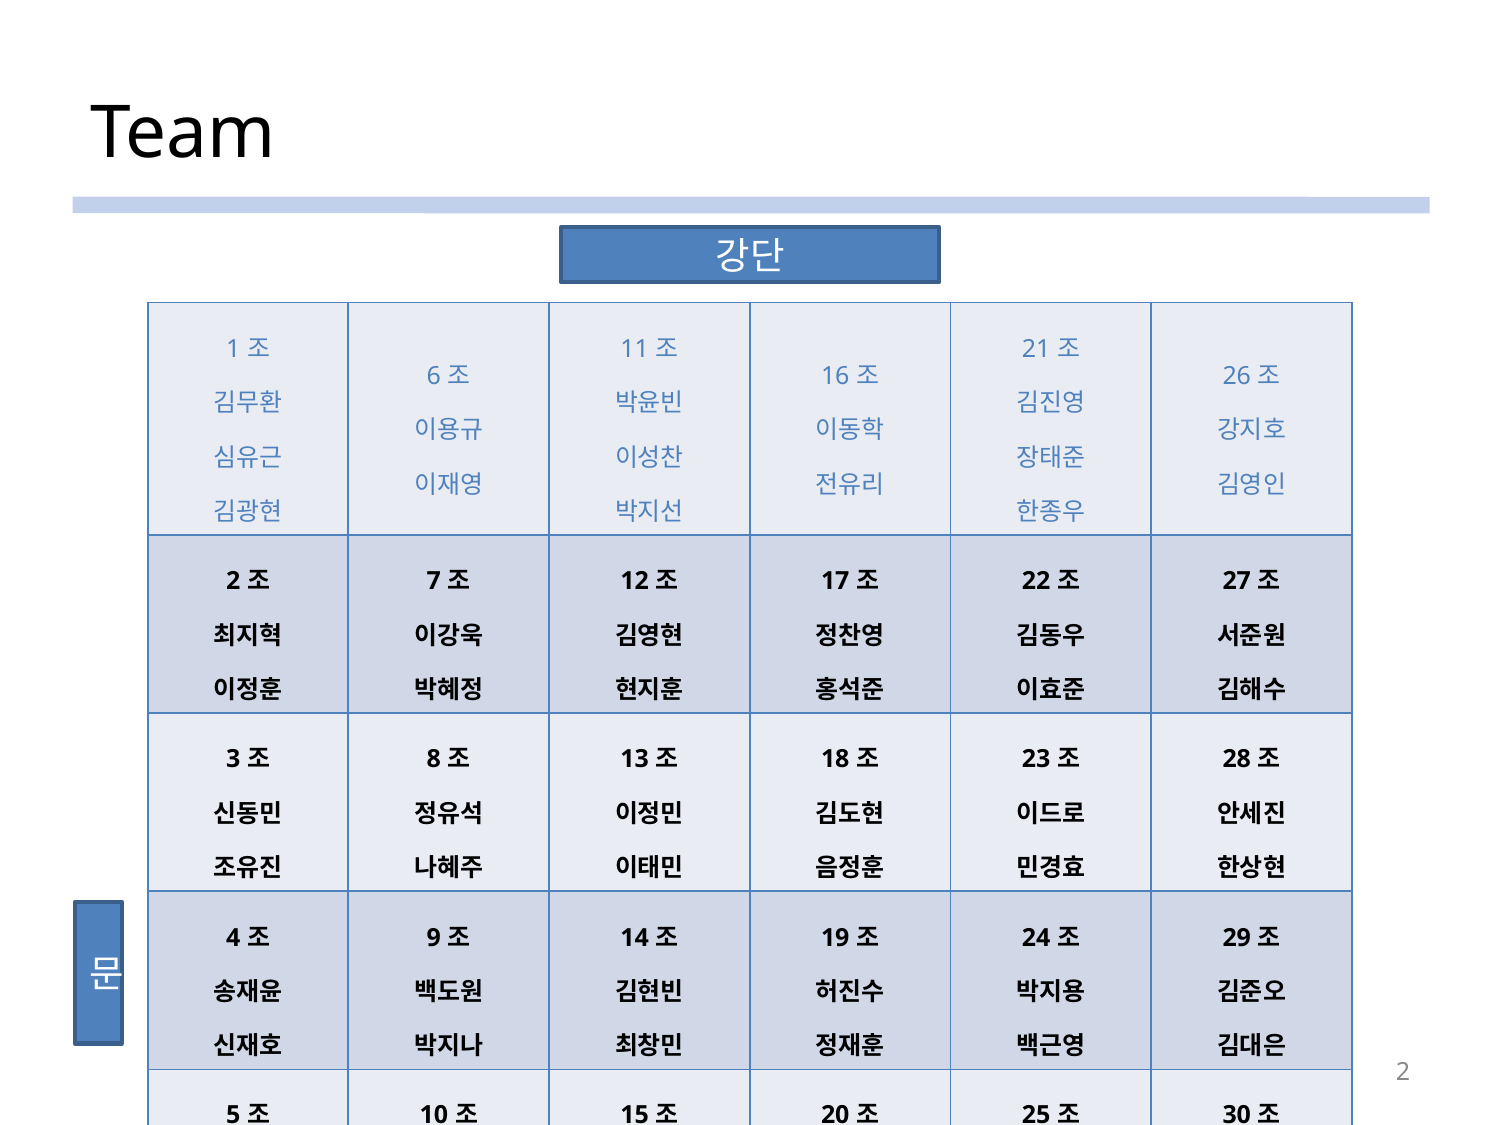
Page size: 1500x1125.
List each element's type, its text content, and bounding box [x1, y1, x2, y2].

table_cell 18조 김도현 음정훈 [751, 714, 950, 890]
table_header 21조 김진영 장태준 한종우 [951, 303, 1150, 534]
table_cell 10조 강호찬 성명석 [349, 1070, 548, 1125]
table_cell 23조 이드로 민경효 [951, 714, 1150, 890]
table_cell 15조 강휘현 한상준 [550, 1070, 749, 1125]
table_header 1조 김무환 심유근 김광현 [149, 303, 347, 534]
table_cell 22조 김동우 이효준 [951, 536, 1150, 712]
table_cell 7조 이강욱 박혜정 [349, 536, 548, 712]
table_cell 3조 신동민 조유진 [149, 714, 347, 890]
table_cell 27조 서준원 김해수 [1152, 536, 1351, 712]
table_cell 5조 김수인 백우현 [149, 1070, 347, 1125]
text_box 강단 [559, 225, 941, 284]
text_box 문 [73, 900, 124, 1046]
table_header 26조 강지호 김영인 [1152, 303, 1351, 534]
table_cell 24조 박지용 백근영 [951, 892, 1150, 1069]
table_cell 4조 송재윤 신재호 [149, 892, 347, 1069]
table_cell 9조 백도원 박지나 [349, 892, 548, 1069]
title Team [75, 45, 1425, 211]
table_cell 19조 허진수 정재훈 [751, 892, 950, 1069]
table_cell 17조 정찬영 홍석준 [751, 536, 950, 712]
table_cell 12조 김영현 현지훈 [550, 536, 749, 712]
table_header 6조 이용규 이재영 [349, 303, 548, 534]
table_header 16조 이동학 전유리 [751, 303, 950, 534]
table_cell 2조 최지혁 이정훈 [149, 536, 347, 712]
slide_number 2 [1353, 1042, 1425, 1103]
table_cell 20조 백동진 홍선기 [751, 1070, 950, 1125]
table_cell 14조 김현빈 최창민 [550, 892, 749, 1069]
table_cell 13조 이정민 이태민 [550, 714, 749, 890]
table_cell 25조 신수웅 문정원 [951, 1070, 1150, 1125]
table_header 11조 박윤빈 이성찬 박지선 [550, 303, 749, 534]
table_cell 8조 정유석 나혜주 [349, 714, 548, 890]
table_cell 28조 안세진 한상현 [1152, 714, 1351, 890]
table_cell 30조 김태범 레이첼 간 [1152, 1070, 1351, 1125]
table_cell 29조 김준오 김대은 [1152, 892, 1351, 1069]
